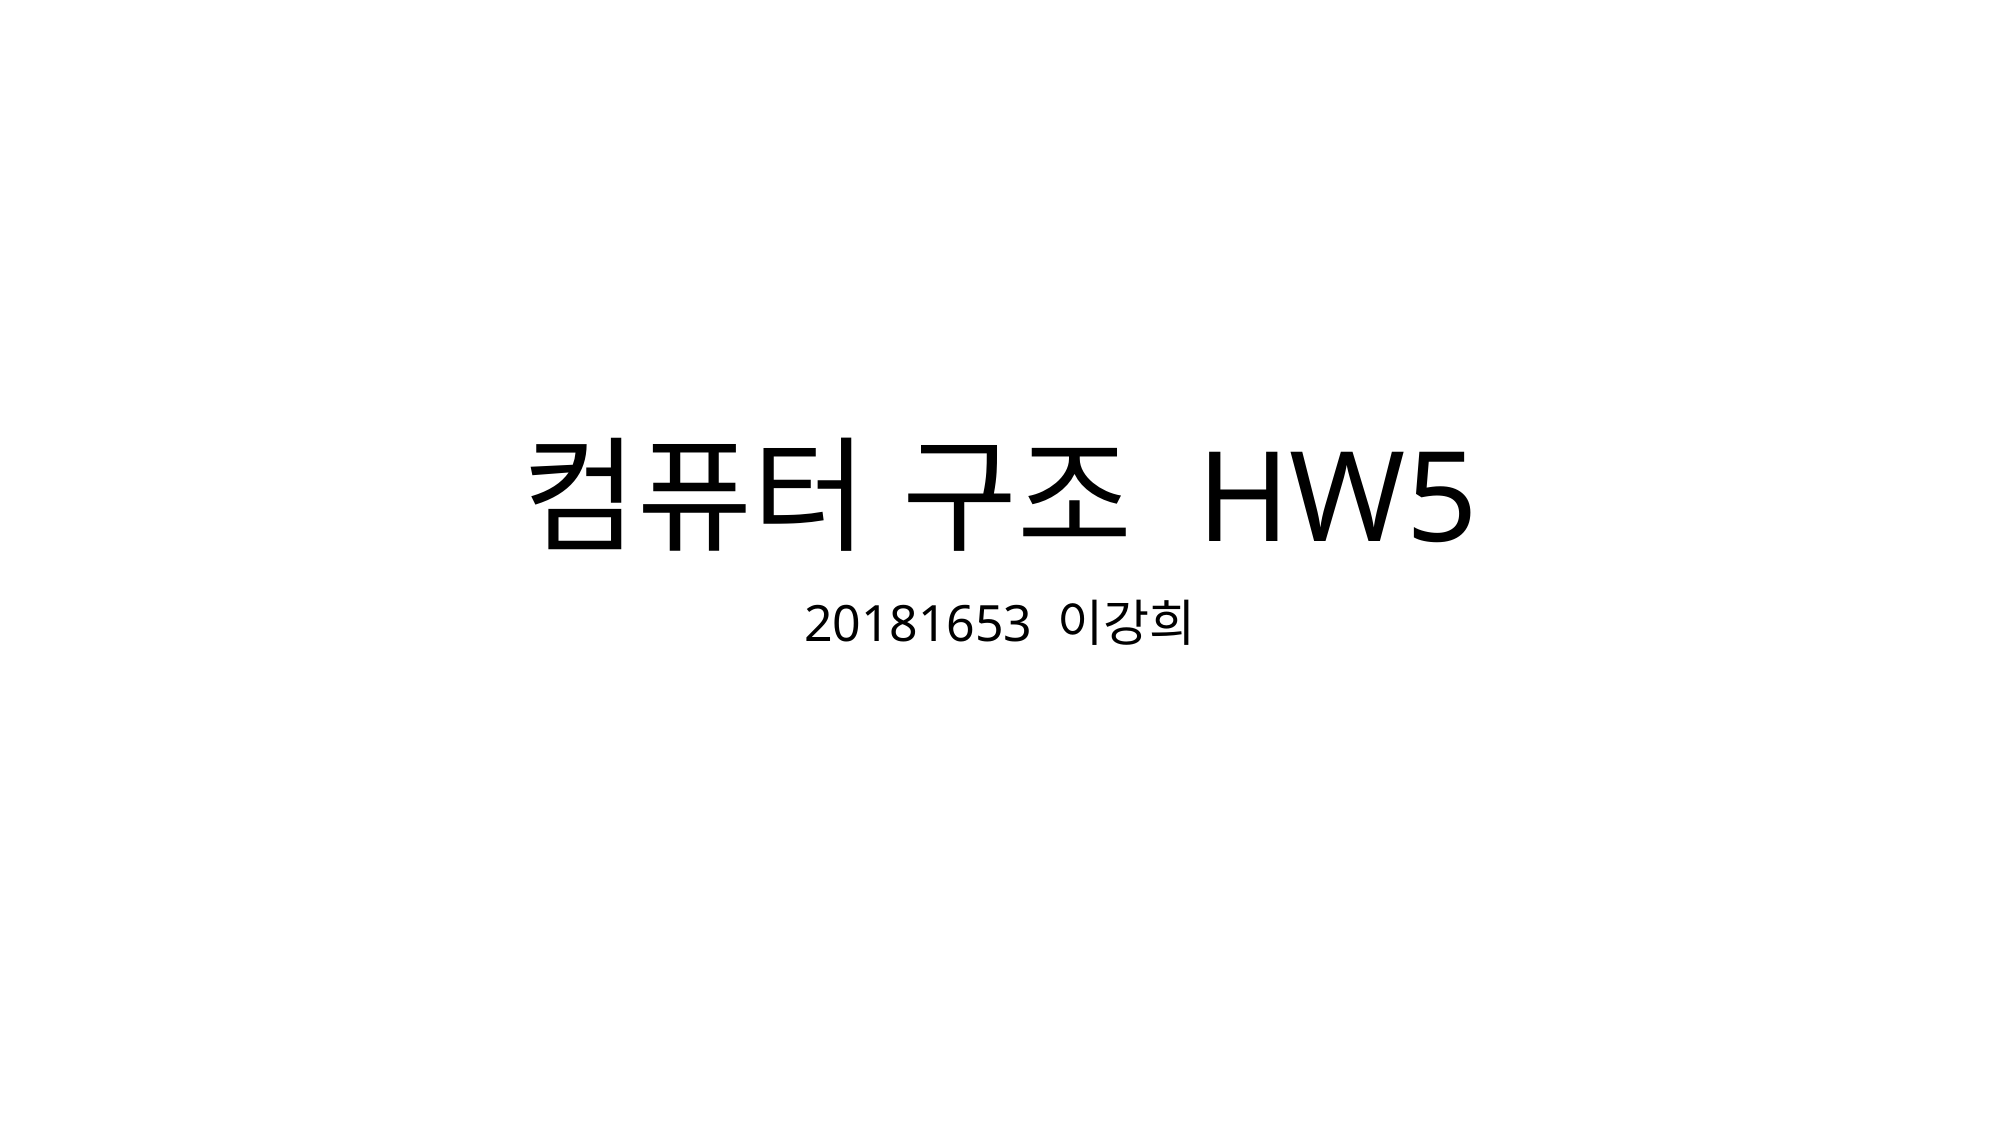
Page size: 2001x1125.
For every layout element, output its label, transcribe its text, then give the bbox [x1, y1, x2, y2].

subtitle 20181653 이강희 [249, 590, 1750, 863]
title 컴퓨터 구조 HW5 [249, 184, 1750, 576]
